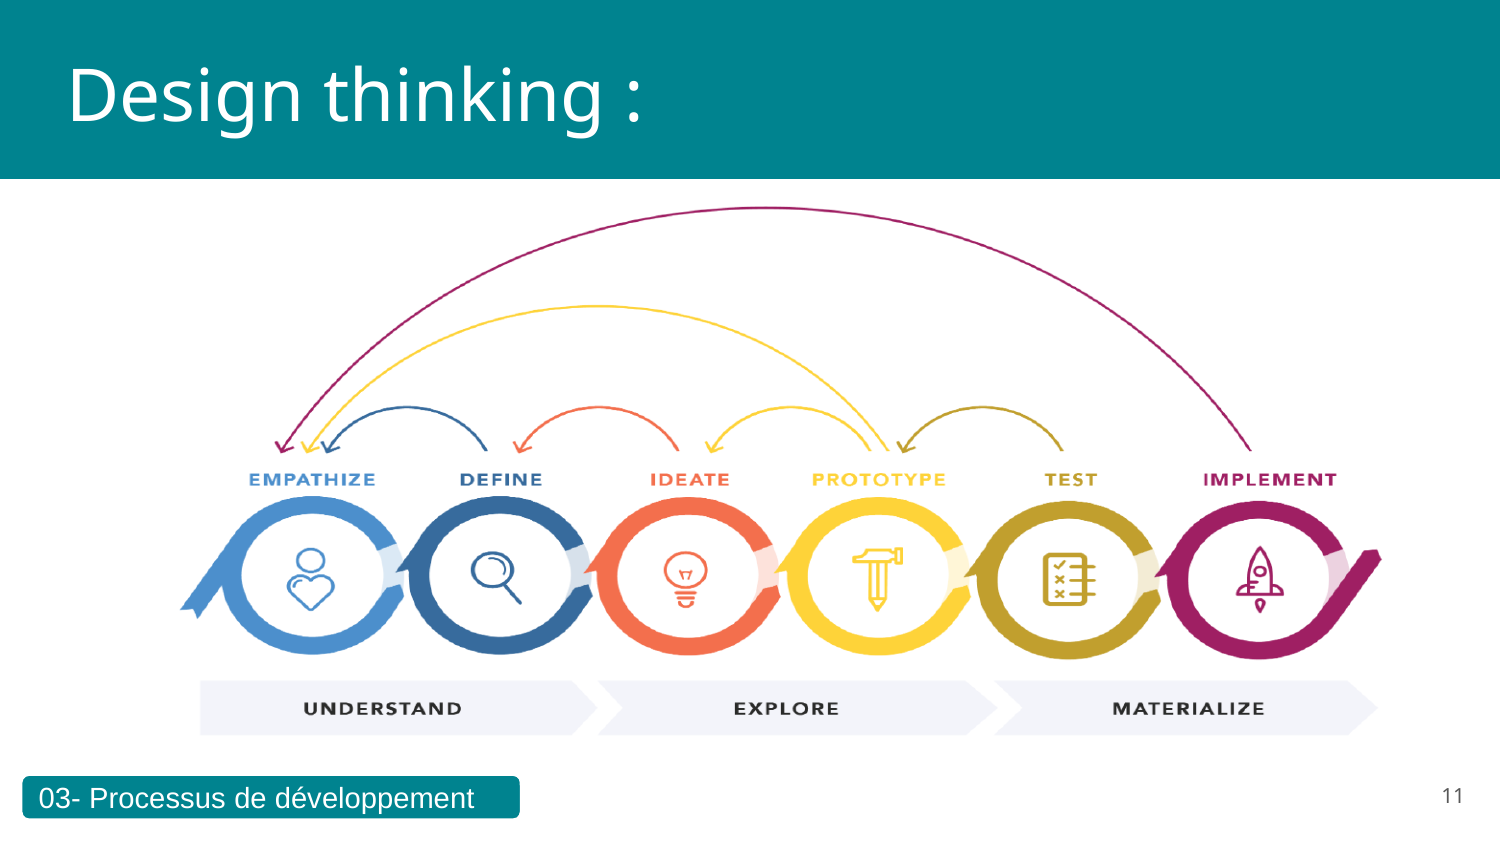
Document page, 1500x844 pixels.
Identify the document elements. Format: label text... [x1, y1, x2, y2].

text_box 03- Processus de développement [21, 775, 521, 820]
picture [168, 183, 1391, 743]
title Design thinking : [50, 30, 1481, 152]
slide_number ‹#› [1389, 764, 1480, 830]
